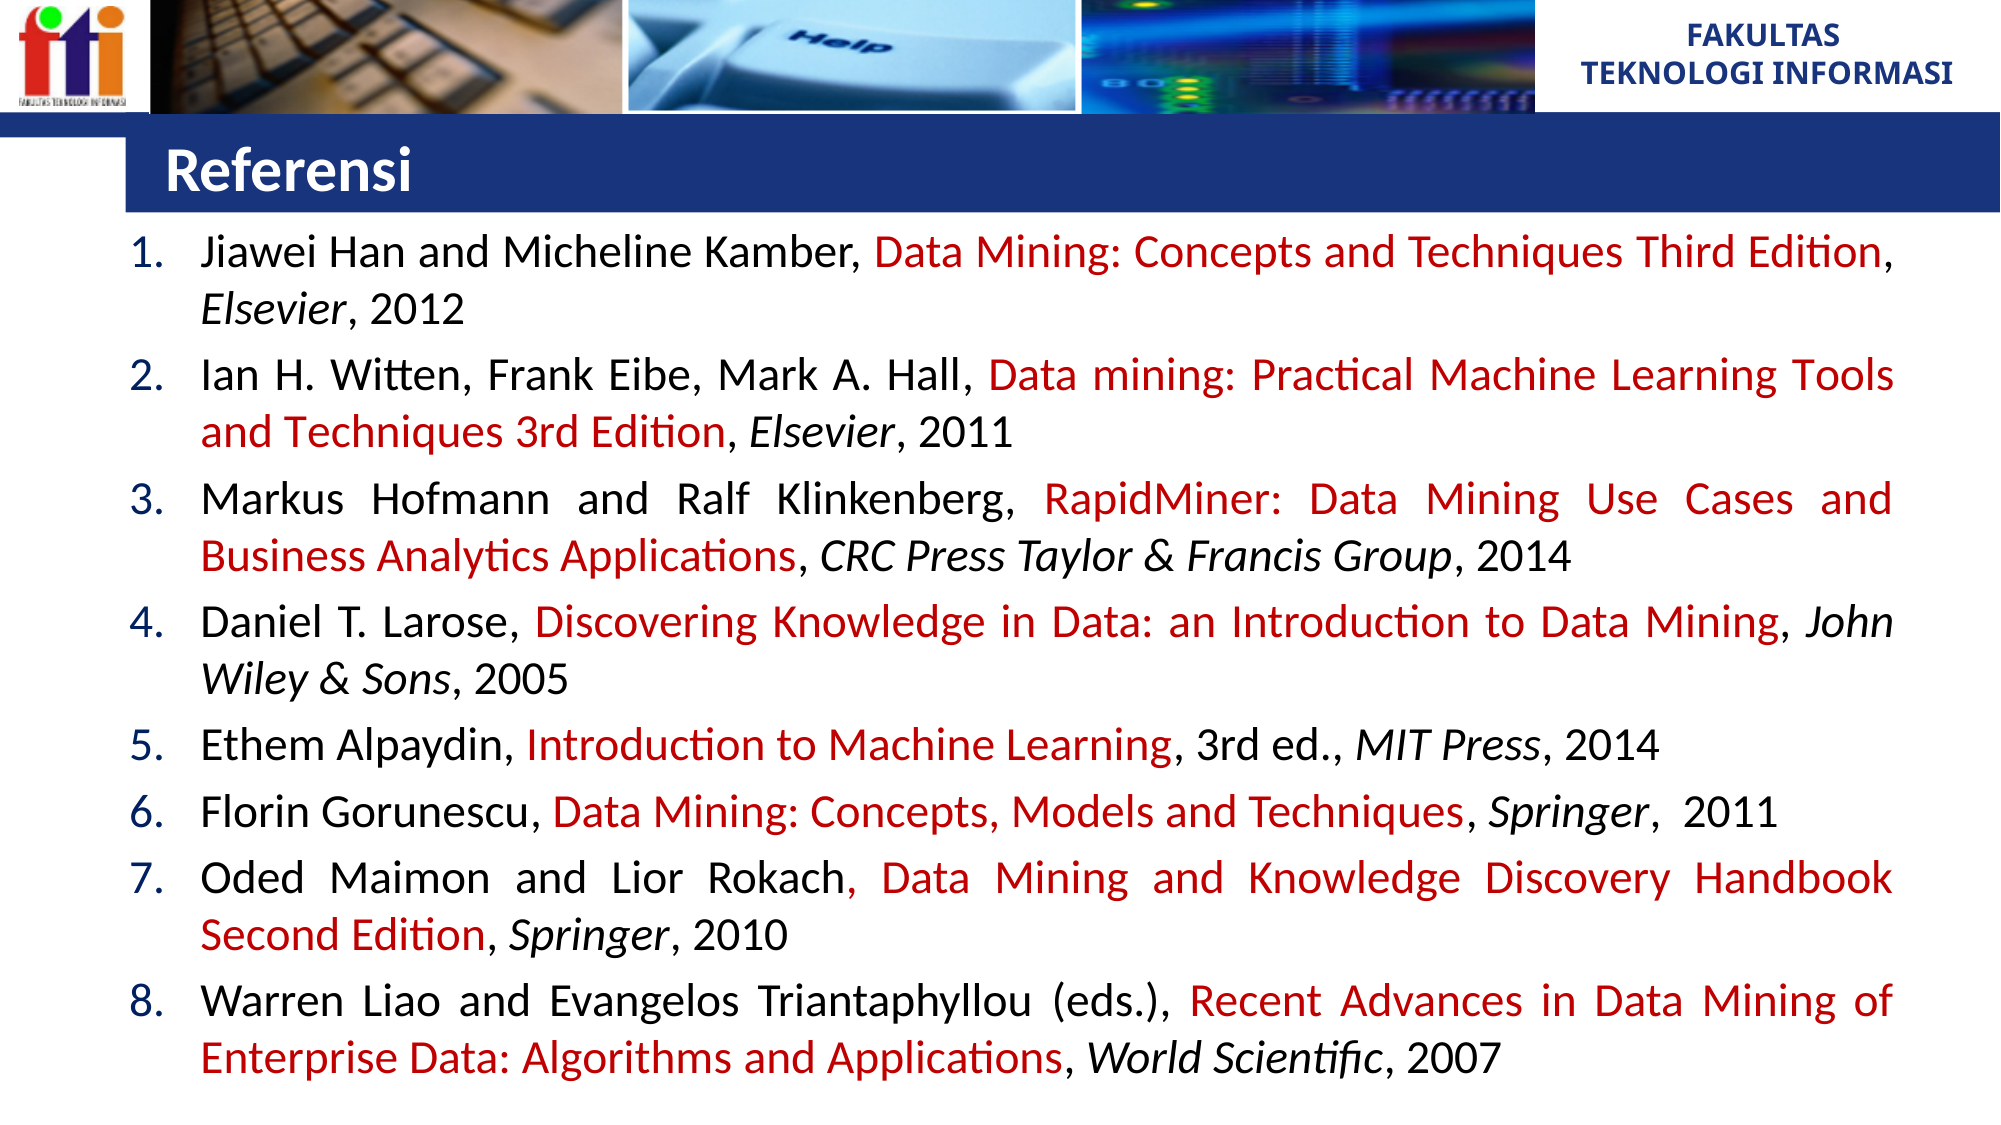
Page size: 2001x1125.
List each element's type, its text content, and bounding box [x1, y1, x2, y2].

picture [149, 0, 1535, 114]
list Jiawei Han and Micheline Kamber, Data Mining: Concepts and Techniques Third Edition, Elsevier, 2012 Ian H. Witten, Frank Eibe, Mark A. Hall, Data mining: Practical Machine Learning Tools and Techniques 3rd Edition, Elsevier, 2011 Markus Hofmann and Ralf Klinkenberg, RapidMiner: Data Mining Use Cases and Business Analytics Applications, CRC Press Taylor & Francis Group, 2014 Daniel T. Larose, Discovering Knowledge in Data: an Introduction to Data Mining, John Wiley & Sons, 2005 Ethem Alpaydin, Introduction to Machine Learning, 3rd ed., MIT Press, 2014 Florin Gorunescu, Data Mining: Concepts, Models and Techniques, Springer, 2011 Oded Maimon and Lior Rokach, Data Mining and Knowledge Discovery Handbook Second Edition, Springer, 2010 Warren Liao and Evangelos Triantaphyllou (eds.), Recent Advances in Data Mining of Enterprise Data: Algorithms and Applications, World Scientific, 2007 [113, 212, 1910, 1091]
picture [19, 6, 126, 106]
title Referensi [149, 119, 1934, 213]
